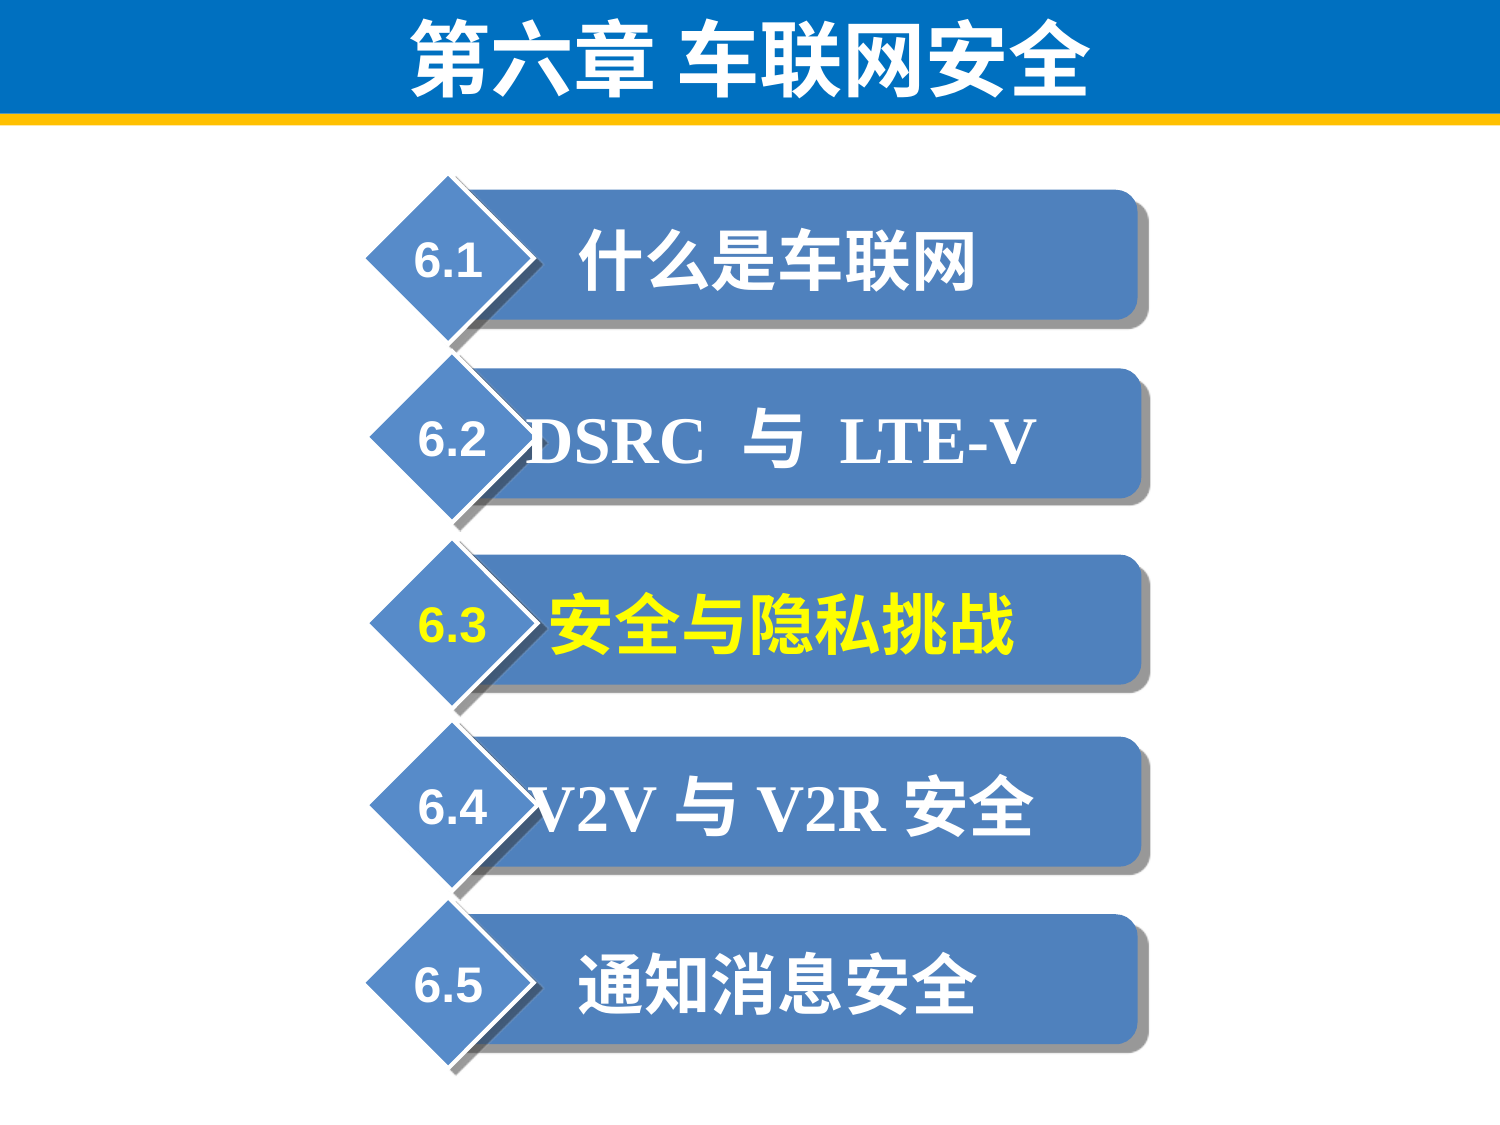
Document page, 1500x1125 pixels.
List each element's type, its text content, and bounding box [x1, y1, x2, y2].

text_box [362, 172, 1138, 345]
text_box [362, 896, 1138, 1069]
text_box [366, 537, 1142, 710]
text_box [366, 719, 1142, 892]
title 第六章 车联网安全 [0, 0, 1500, 114]
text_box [366, 350, 1142, 523]
